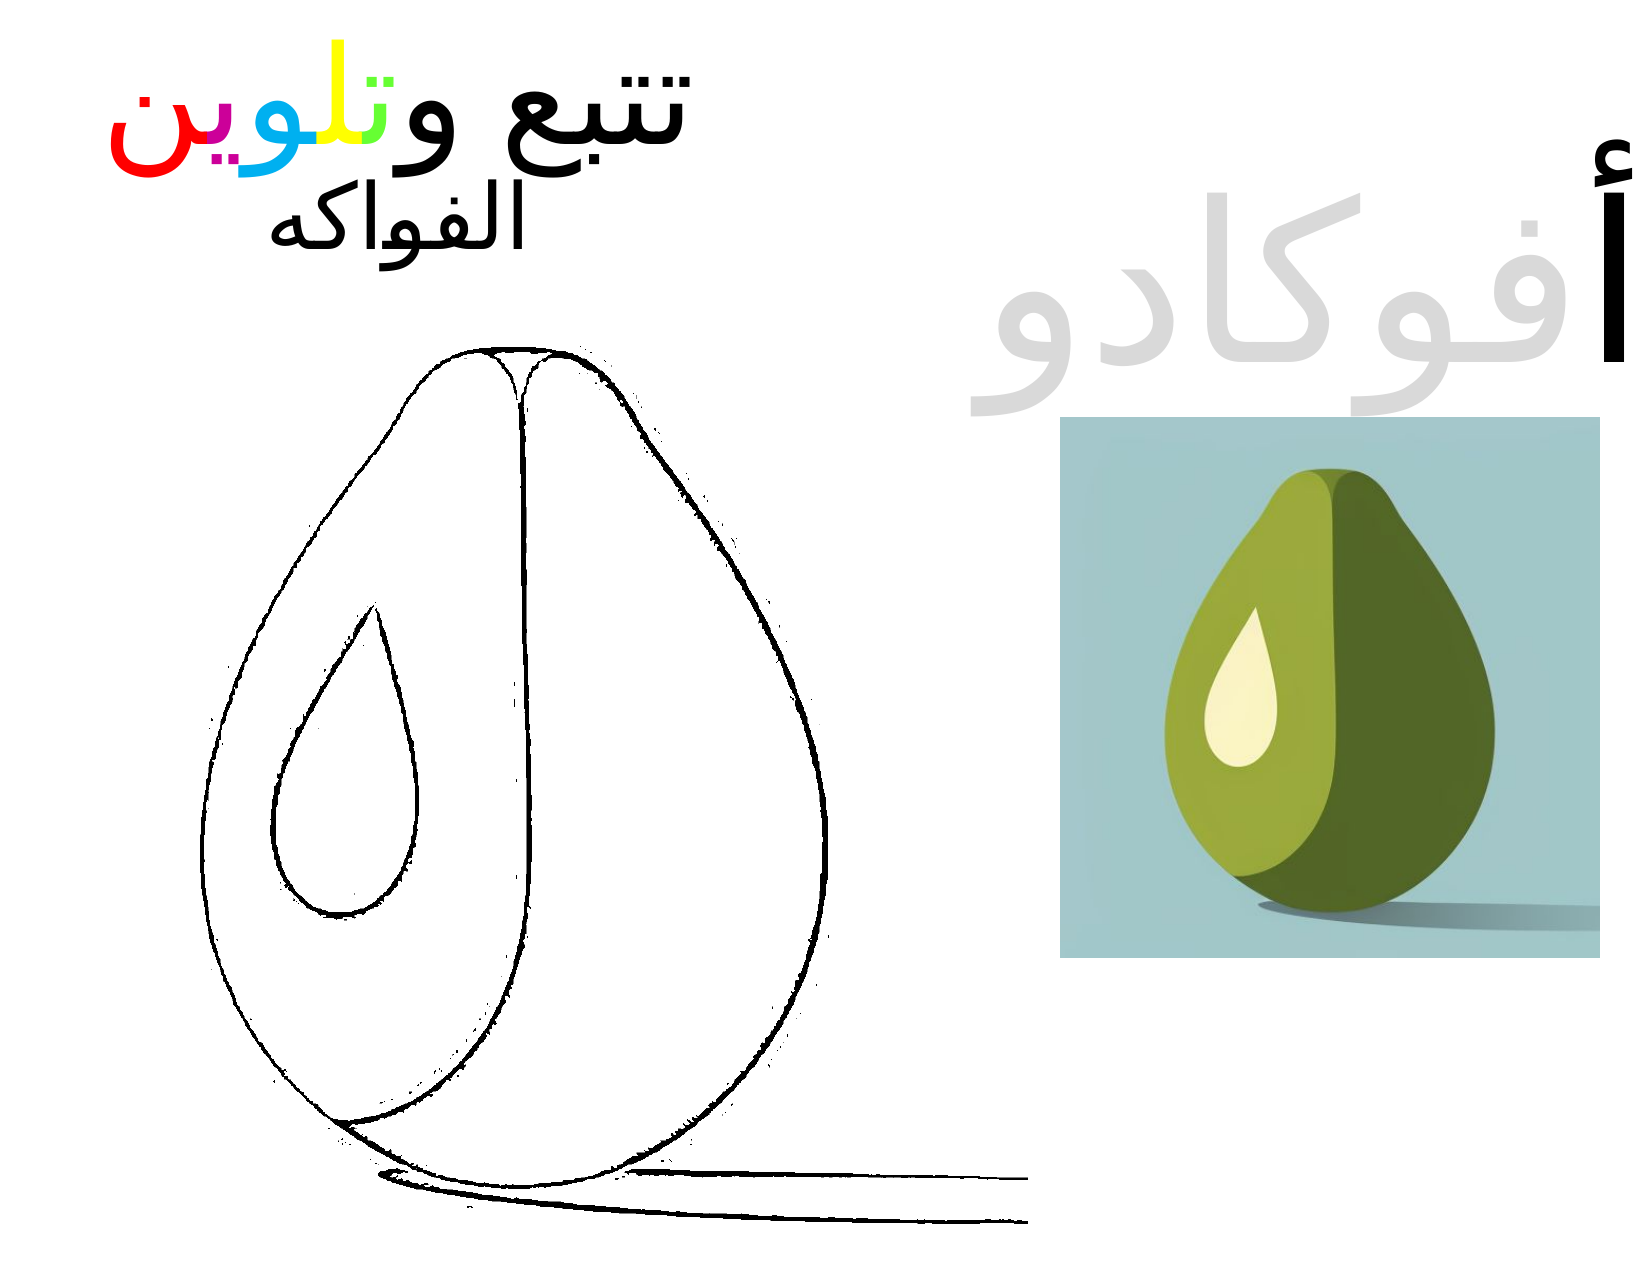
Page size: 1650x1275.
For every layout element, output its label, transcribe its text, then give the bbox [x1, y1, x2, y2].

text_box الفواكه [14, 150, 783, 248]
picture [0, 248, 1028, 1275]
picture [1060, 417, 1600, 958]
text_box أفوكادو [958, 132, 1650, 415]
text_box تتبع وتلوين [0, 0, 812, 180]
